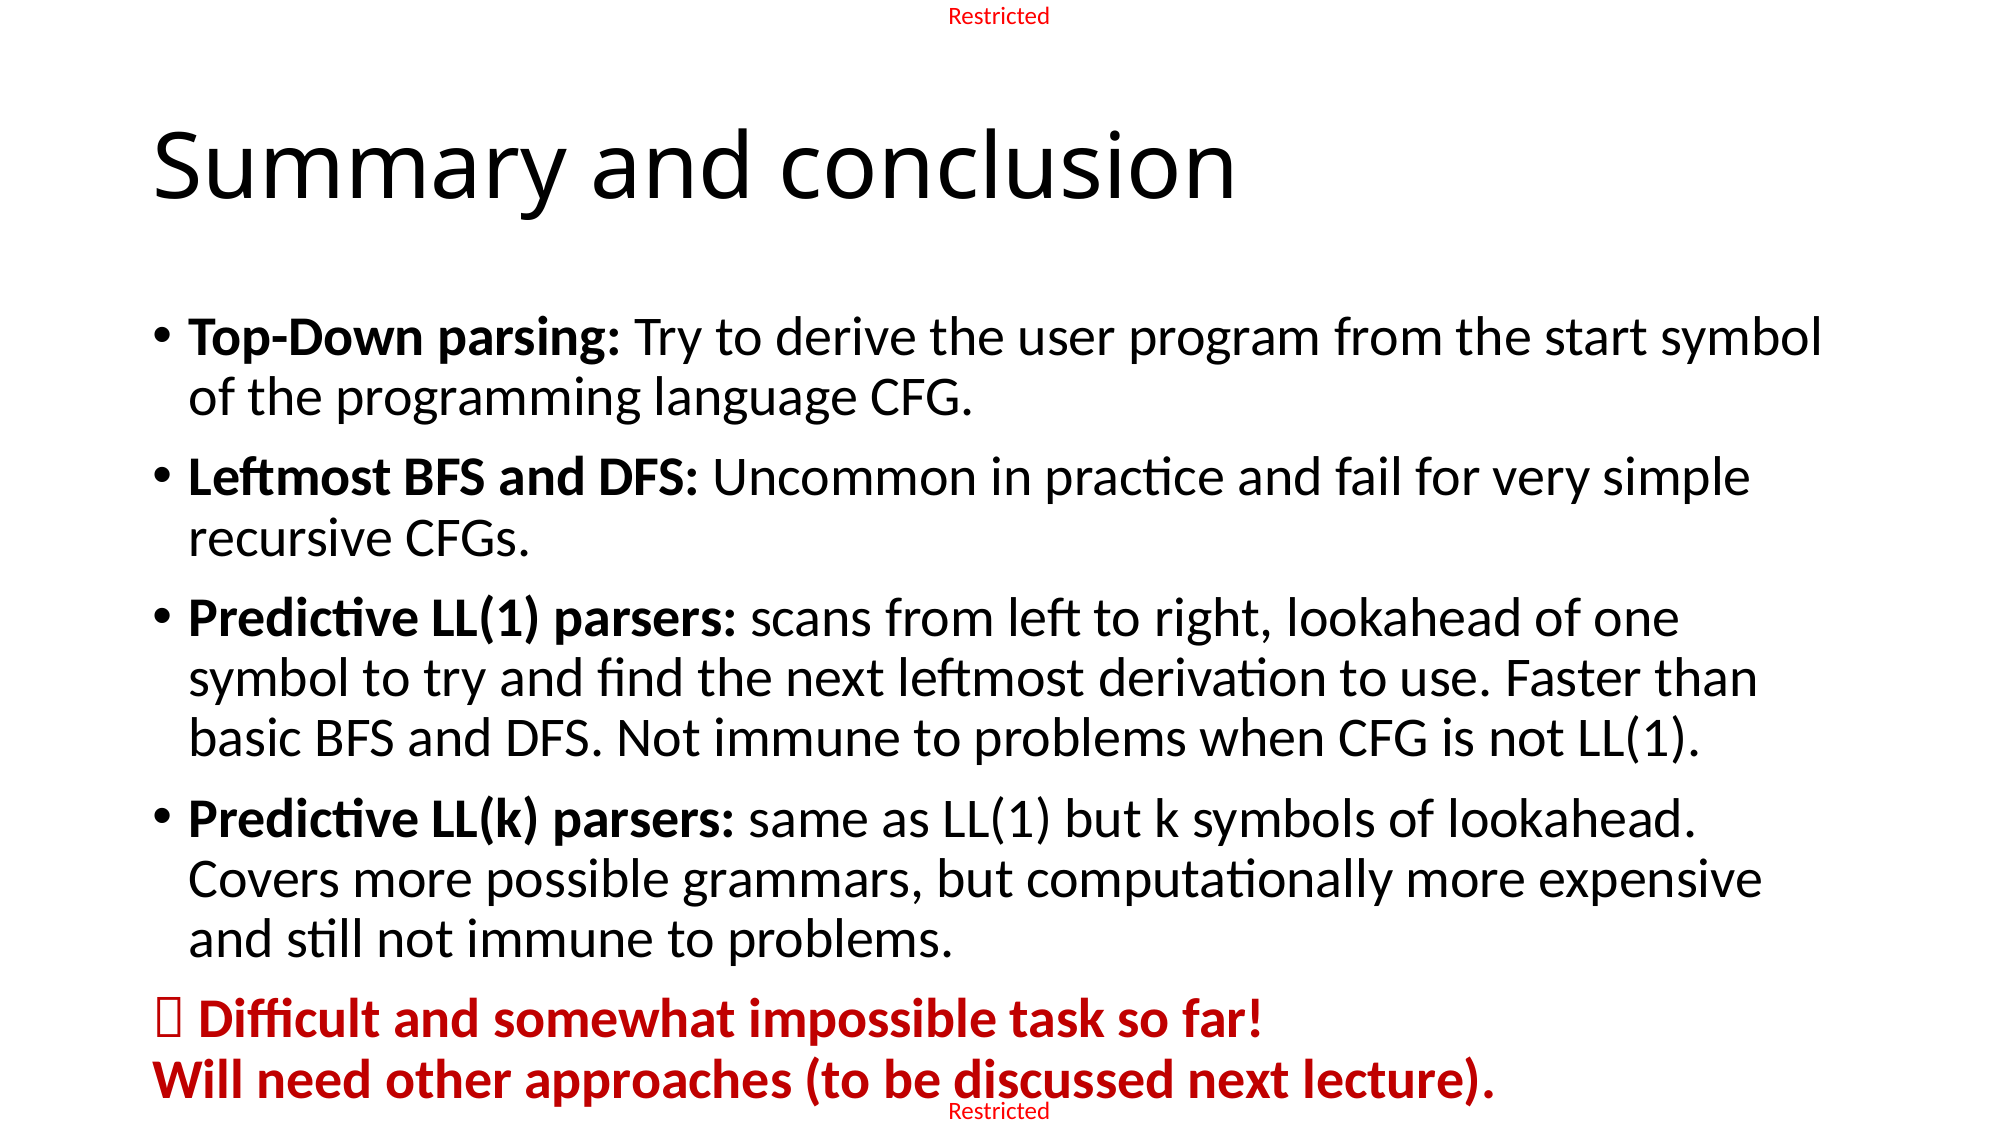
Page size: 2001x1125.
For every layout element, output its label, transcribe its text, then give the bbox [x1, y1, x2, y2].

list Top-Down parsing: Try to derive the user program from the start symbol of the programming language CFG. Leftmost BFS and DFS: Uncommon in practice and fail for very simple recursive CFGs. Predictive LL(1) parsers: scans from left to right, lookahead of one symbol to try and find the next leftmost derivation to use. Faster than basic BFS and DFS. Not immune to problems when CFG is not LL(1). Predictive LL(k) parsers: same as LL(1) but k symbols of lookahead. Covers more possible grammars, but computationally more expensive and still not immune to problems.  Difficult and somewhat impossible task so far! Will need other approaches (to be discussed next lecture). [137, 299, 1863, 1125]
title Summary and conclusion [137, 59, 1863, 278]
